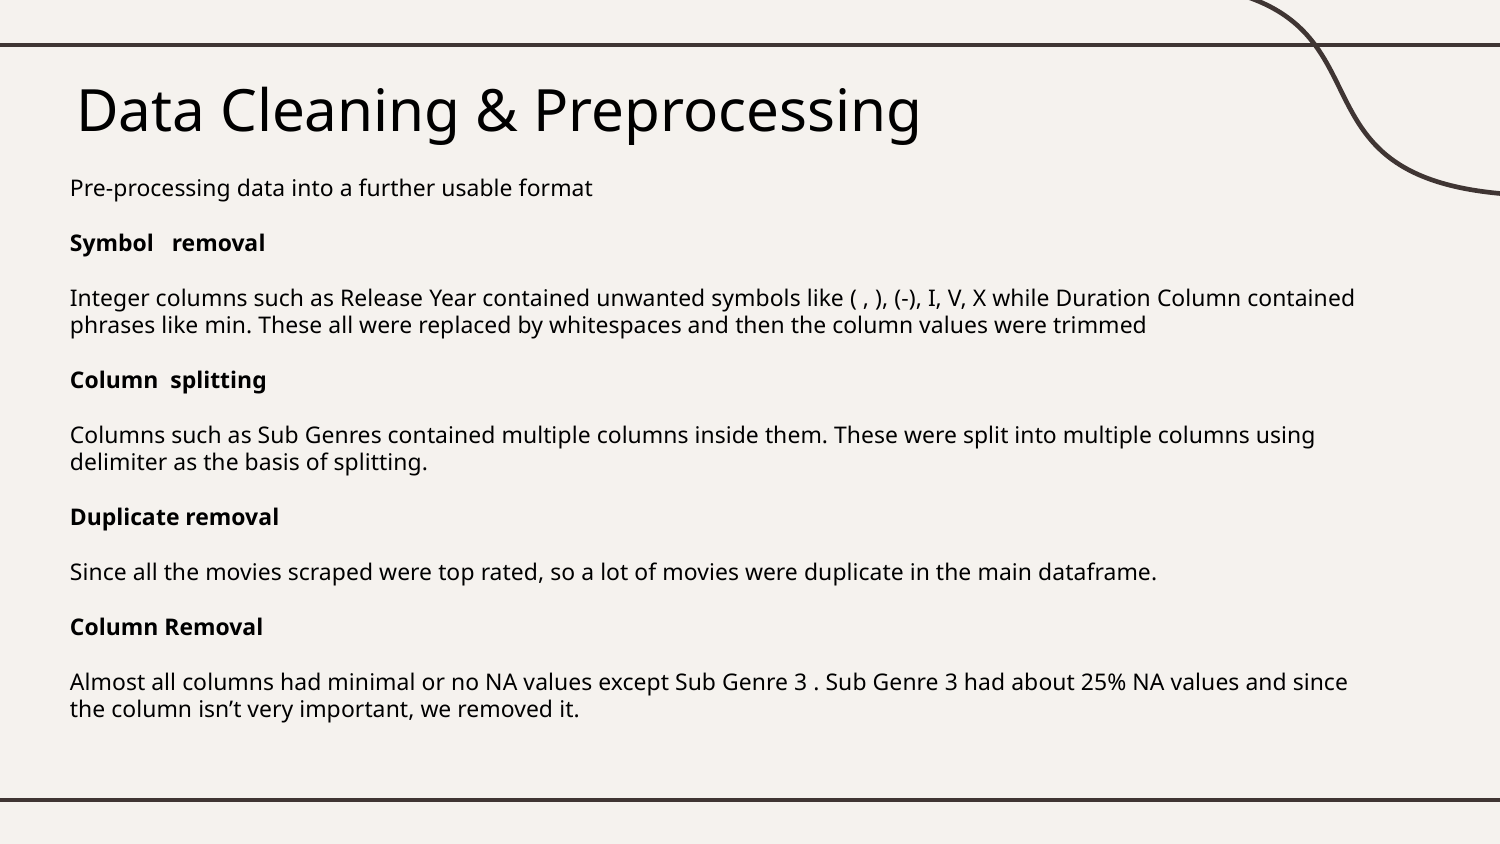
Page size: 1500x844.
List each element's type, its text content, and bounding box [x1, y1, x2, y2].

title Data Cleaning & Preprocessing [60, 58, 1132, 158]
list Pre-processing data into a further usable format Symbol removal Integer columns such as Release Year contained unwanted symbols like ( , ), (-), I, V, X while Duration Column contained phrases like min. These all were replaced by whitespaces and then the column values were trimmed Column splitting Columns such as Sub Genres contained multiple columns inside them. These were split into multiple columns using delimiter as the basis of splitting. Duplicate removal Since all the movies scraped were top rated, so a lot of movies were duplicate in the main dataframe. Column Removal Almost all columns had minimal or no NA values except Sub Genre 3 . Sub Genre 3 had about 25% NA values and since the column isn’t very important, we removed it. [36, 158, 1399, 786]
